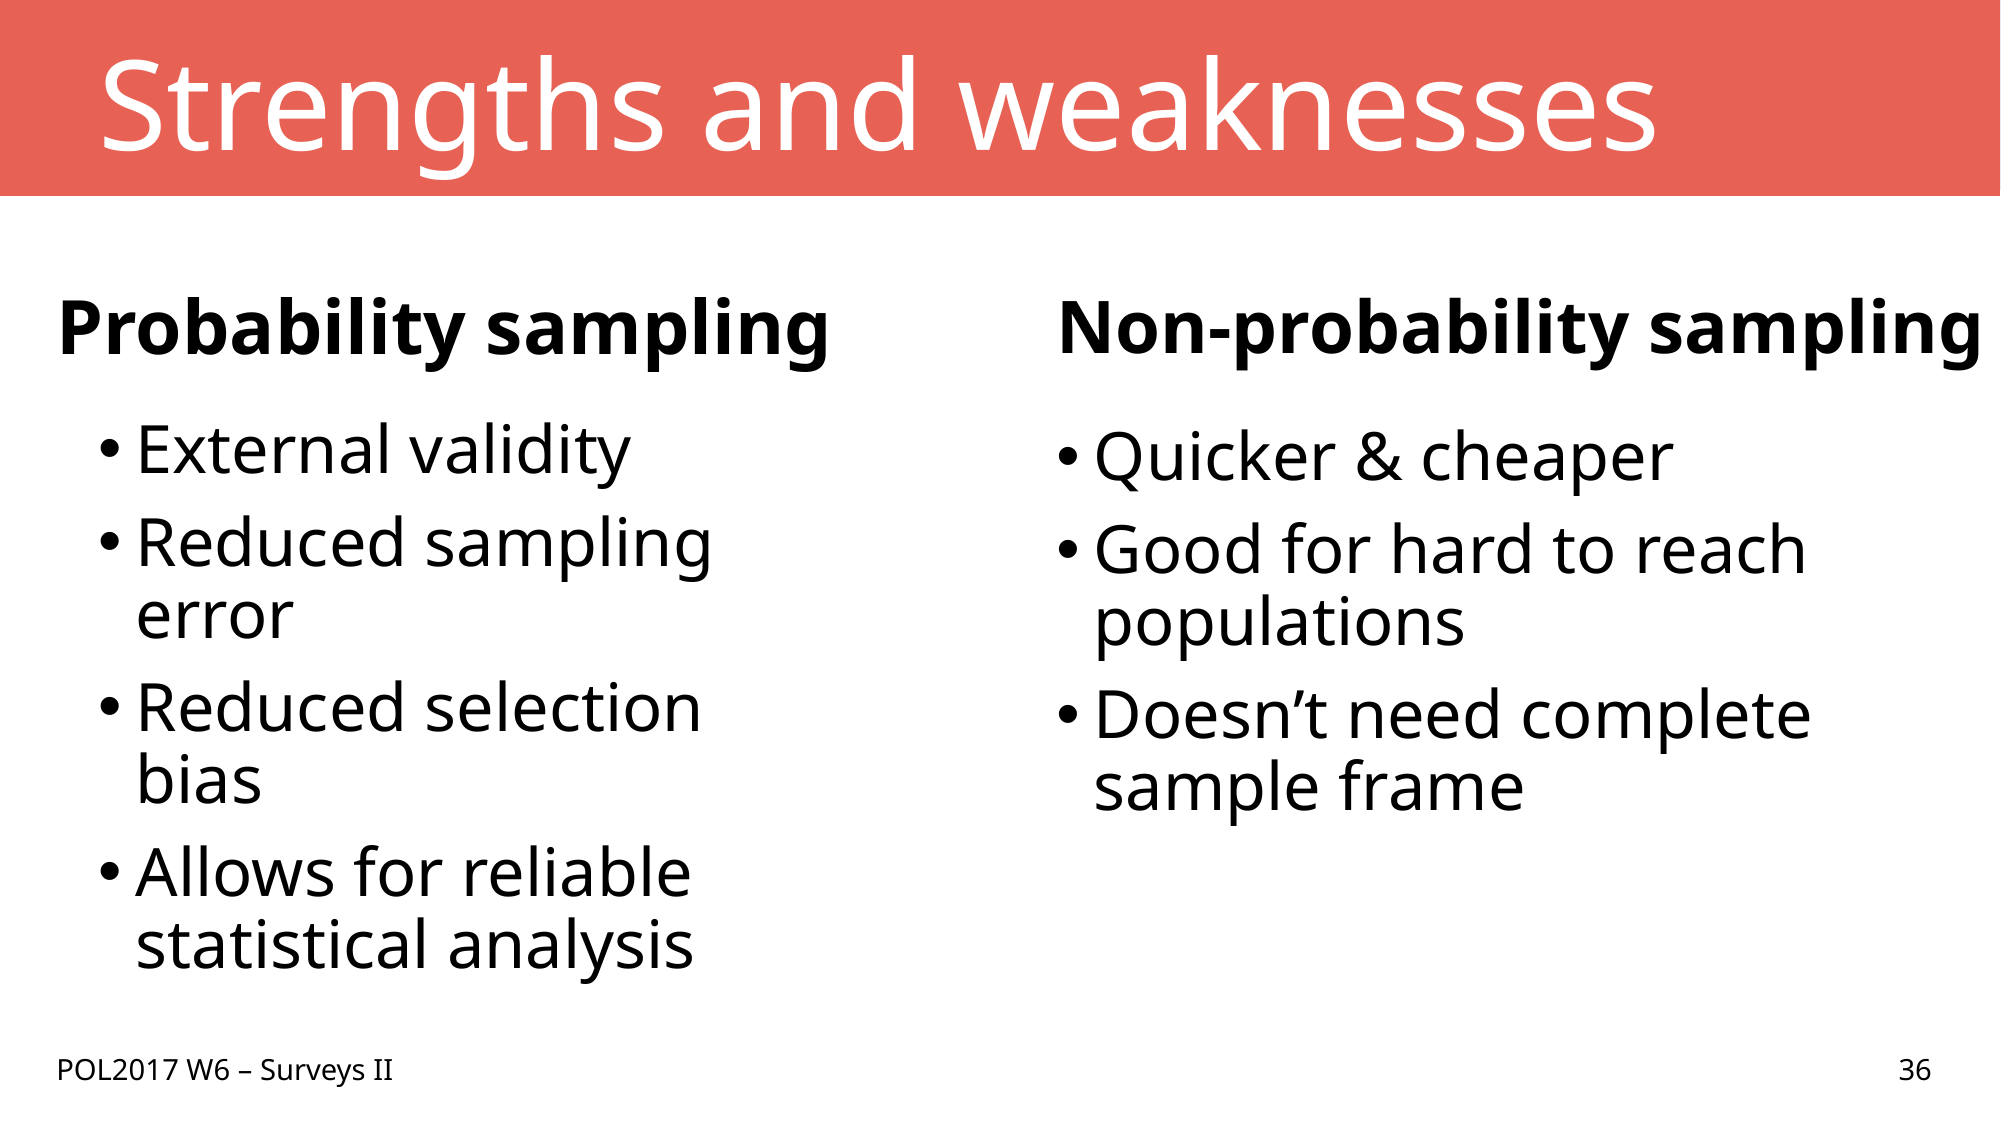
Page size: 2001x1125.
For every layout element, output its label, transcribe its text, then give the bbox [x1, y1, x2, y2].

title Strengths and weaknesses [83, 15, 2000, 205]
text_box Probability sampling [41, 282, 854, 416]
text_box [0, 0, 2000, 194]
footer POL2017 W6 – Surveys II [41, 1043, 675, 1104]
slide_number 36 [1524, 1043, 1947, 1104]
text_box Non-probability sampling [1041, 282, 2000, 451]
text_box Quicker & cheaper Good for hard to reach populations Doesn’t need complete sample frame [1041, 415, 1959, 999]
list External validity Reduced sampling error Reduced selection bias Allows for reliable statistical analysis [83, 416, 831, 992]
